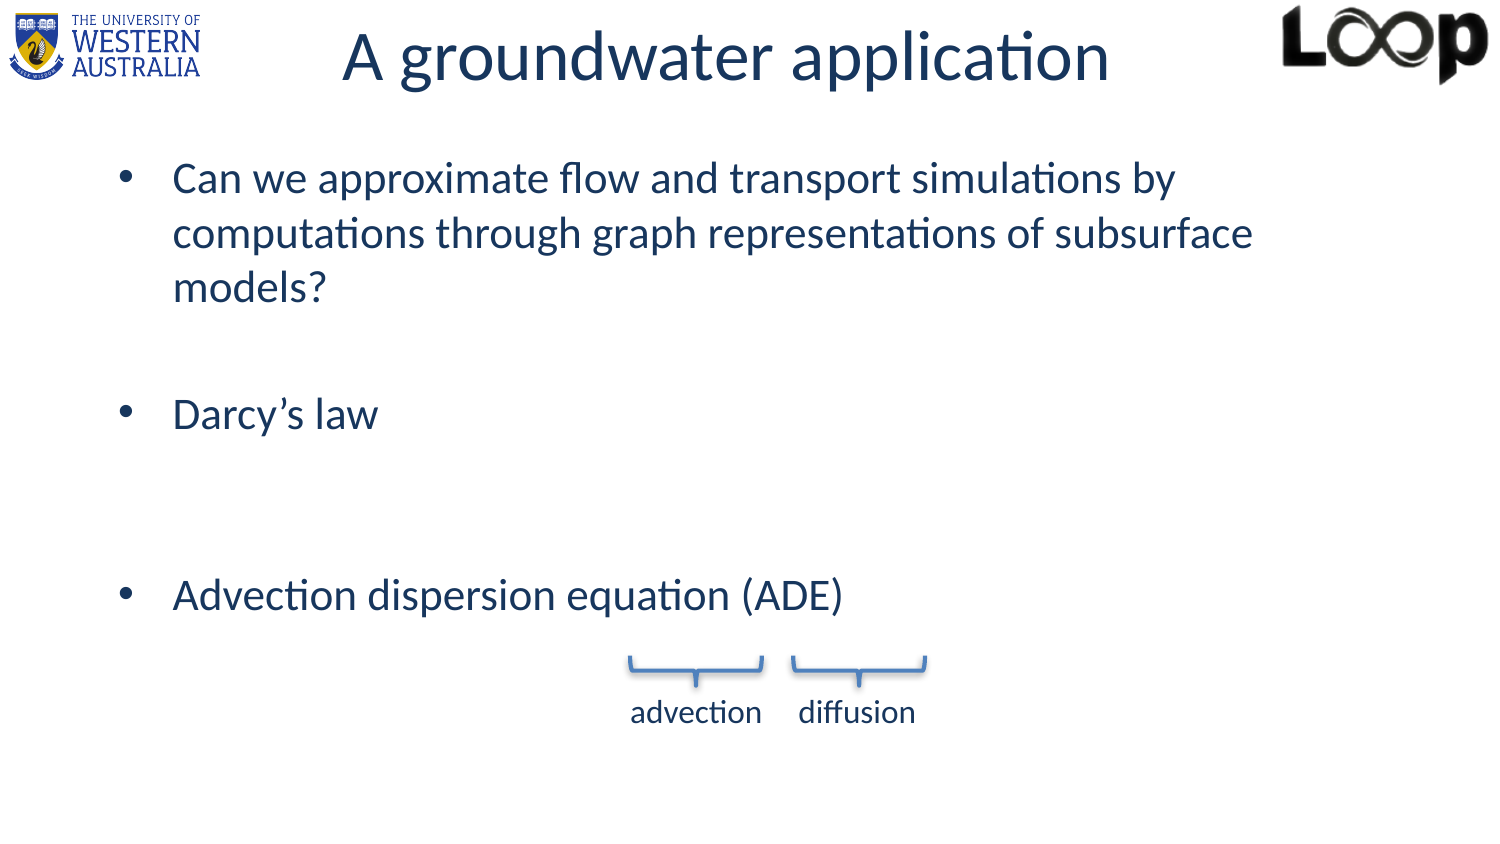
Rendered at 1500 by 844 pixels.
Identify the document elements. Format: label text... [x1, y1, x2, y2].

picture [1278, 0, 1490, 91]
picture [9, 13, 200, 80]
text_box [627, 655, 764, 688]
title A groundwater application [232, 0, 1221, 103]
text_box [791, 655, 928, 688]
text_box diffusion [790, 690, 924, 730]
text_box advection [629, 690, 763, 730]
